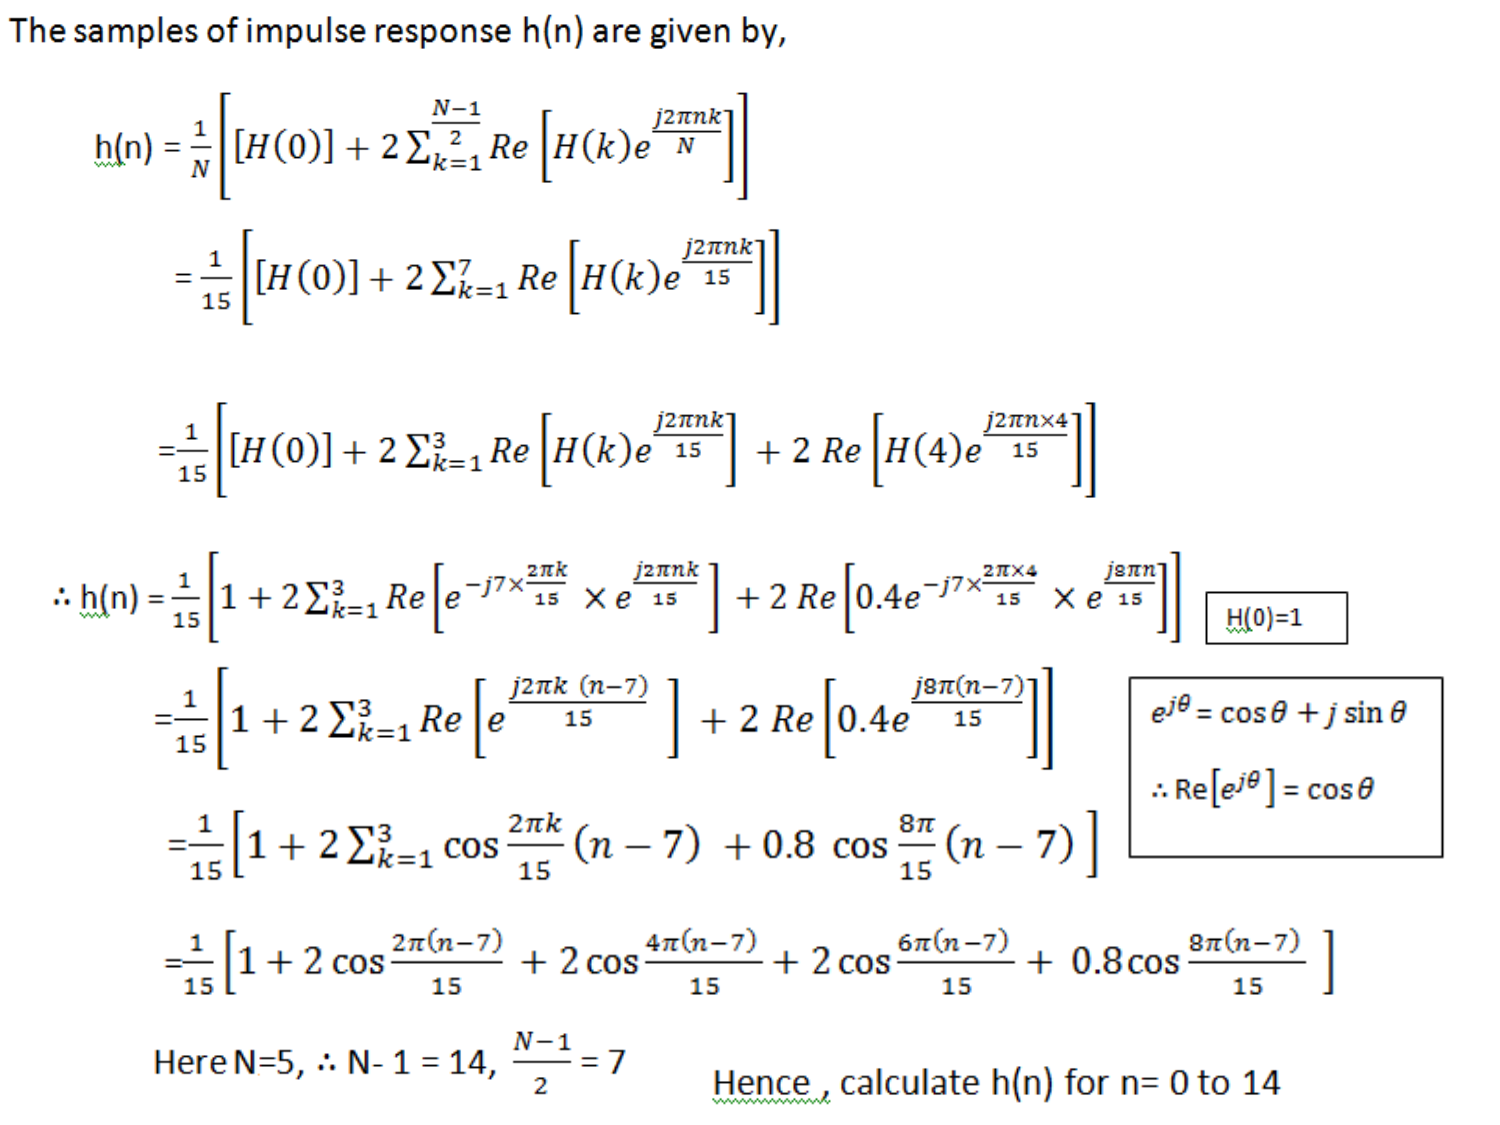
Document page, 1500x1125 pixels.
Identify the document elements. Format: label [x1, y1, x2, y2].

picture [37, 537, 1456, 863]
picture [137, 387, 1113, 512]
picture [149, 799, 1111, 898]
picture [62, 62, 796, 336]
picture [687, 1037, 1288, 1110]
picture [0, 0, 801, 57]
picture [137, 912, 1351, 1098]
